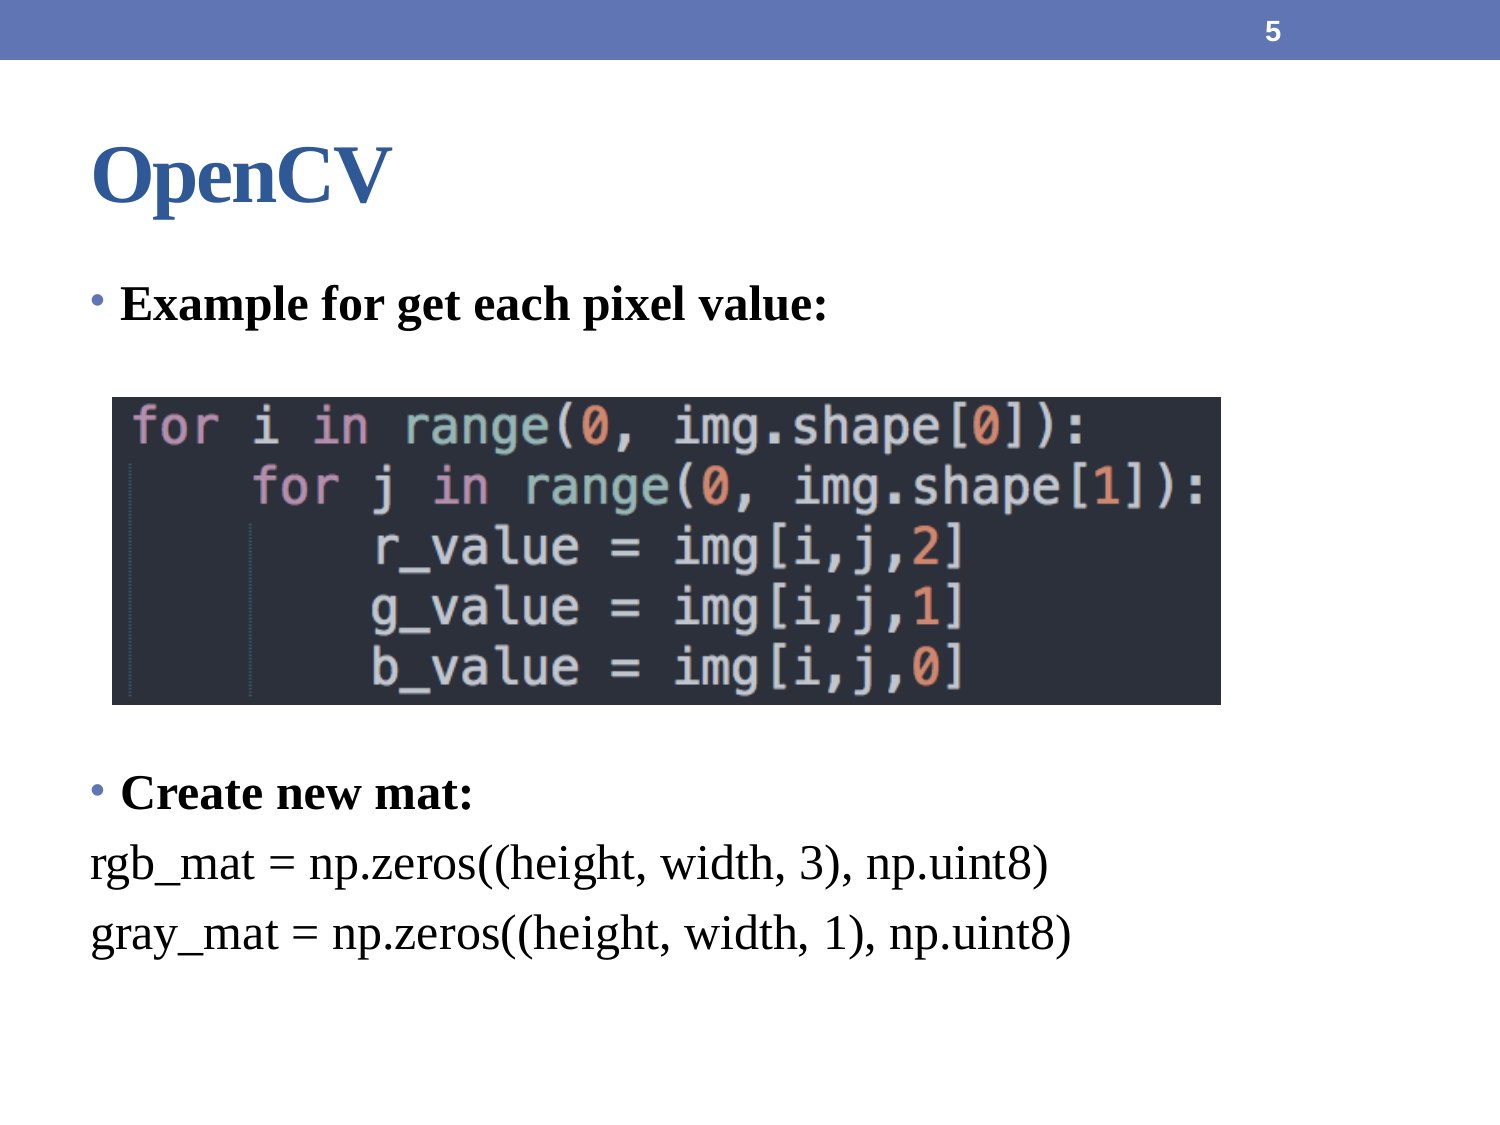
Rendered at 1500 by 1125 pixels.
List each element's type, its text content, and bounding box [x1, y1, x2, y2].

slide_number 5 [1250, 3, 1425, 57]
title OpenCV [75, 87, 1425, 250]
picture [111, 396, 1221, 705]
list Example for get each pixel value: Create new mat: rgb_mat = np.zeros((height, width, 3), np.uint8) gray_mat = np.zeros((height, width, 1), np.uint8) [75, 262, 1425, 1063]
